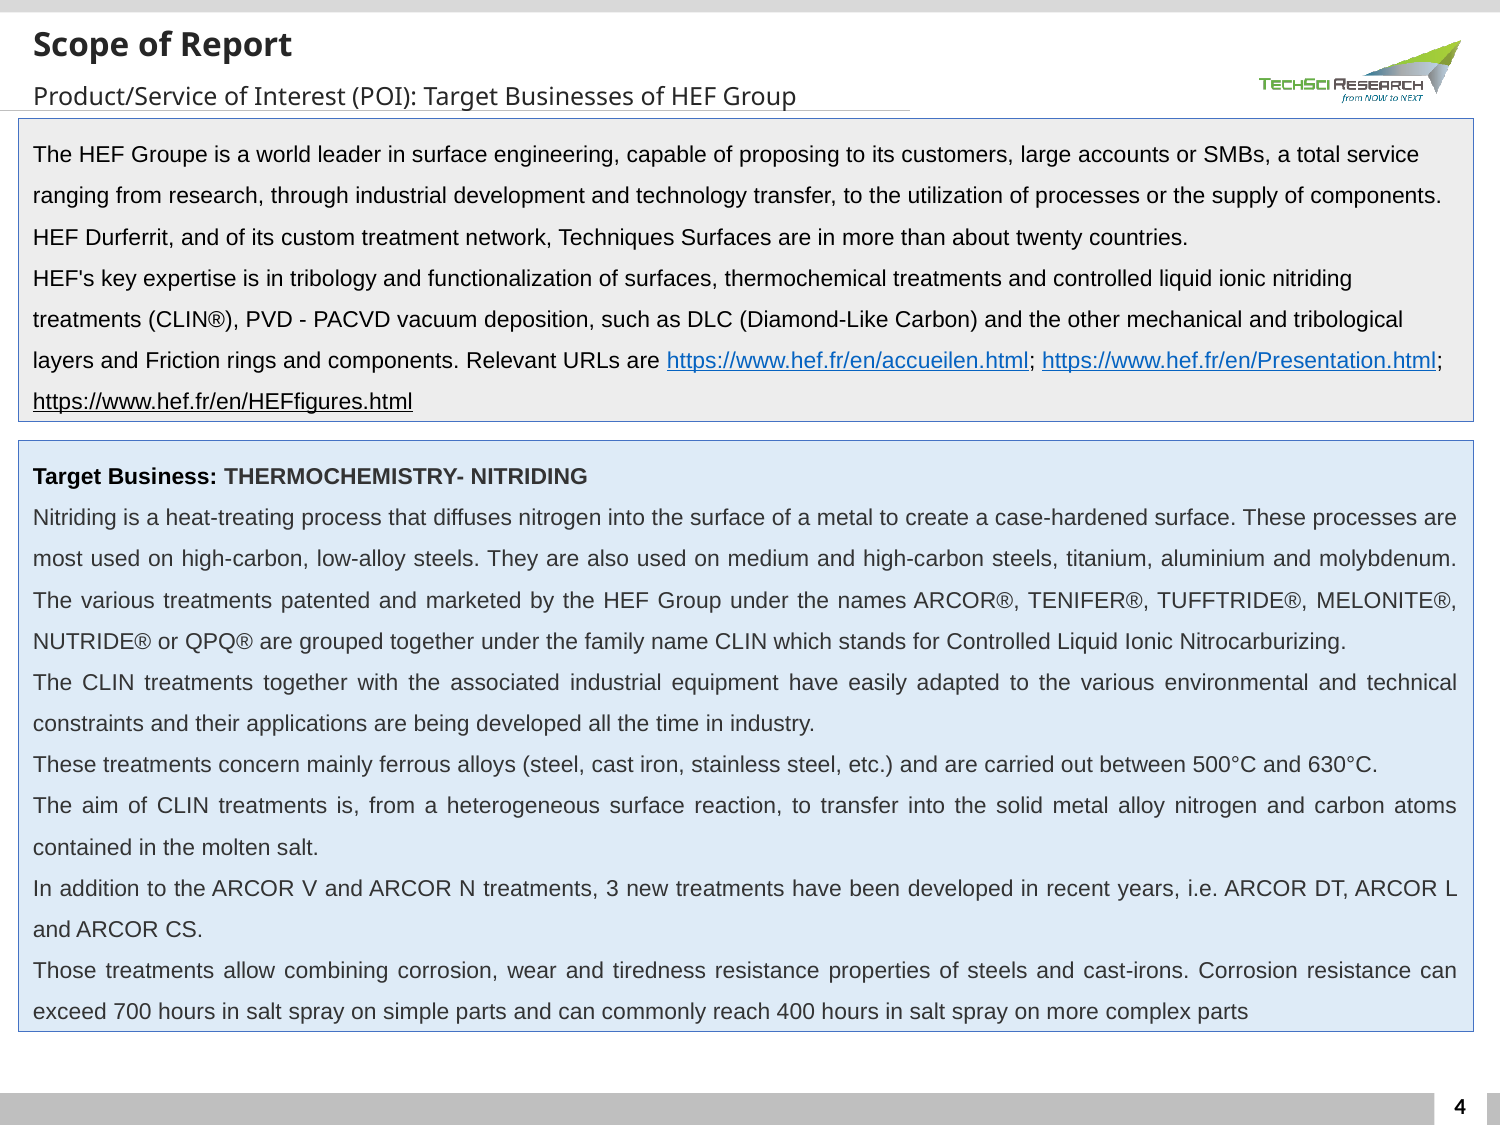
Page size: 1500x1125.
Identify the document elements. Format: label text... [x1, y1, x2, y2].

list Scope of Report Product/Service of Interest (POI): Target Businesses of HEF Group [18, 0, 1309, 118]
picture [1309, 39, 1461, 104]
text_box Target Business: THERMOCHEMISTRY- NITRIDING Nitriding is a heat-treating process that diffuses nitrogen into the surface of a metal to create a case-hardened surface. These processes are most used on high-carbon, low-alloy steels. They are also used on medium and high-carbon steels, titanium, aluminium and molybdenum. The various treatments patented and marketed by the HEF Group under the names ARCOR®, TENIFER®, TUFFTRIDE®, MELONITE®, NUTRIDE® or QPQ® are grouped together under the family name CLIN which stands for Controlled Liquid Ionic Nitrocarburizing. The CLIN treatments together with the associated industrial equipment have easily adapted to the various environmental and technical constraints and their applications are being developed all the time in industry. These treatments concern mainly ferrous alloys (steel, cast iron, stainless steel, etc.) and are carried out between 500°C and 630°C. The aim of CLIN treatments is, from a heterogeneous surface reaction, to transfer into the solid metal alloy nitrogen and carbon atoms contained in the molten salt. In addition to the ARCOR V and ARCOR N treatments, 3 new treatments have been developed in recent years, i.e. ARCOR DT, ARCOR L and ARCOR CS. Those treatments allow combining corrosion, wear and tiredness resistance properties of steels and cast-irons. Corrosion resistance can exceed 700 hours in salt spray on simple parts and can commonly reach 400 hours in salt spray on more complex parts [18, 440, 1474, 1032]
text_box The HEF Groupe is a world leader in surface engineering, capable of proposing to its customers, large accounts or SMBs, a total service ranging from research, through industrial development and technology transfer, to the utilization of processes or the supply of components. HEF Durferrit, and of its custom treatment network, Techniques Surfaces are in more than about twenty countries. HEF's key expertise is in tribology and functionalization of surfaces, thermochemical treatments and controlled liquid ionic nitriding treatments (CLIN®), PVD - PACVD vacuum deposition, such as DLC (Diamond-Like Carbon) and the other mechanical and tribological layers and Friction rings and components. Relevant URLs are https://www.hef.fr/en/accueilen.html; https://www.hef.fr/en/Presentation.html; https://www.hef.fr/en/HEFfigures.html [18, 118, 1474, 422]
